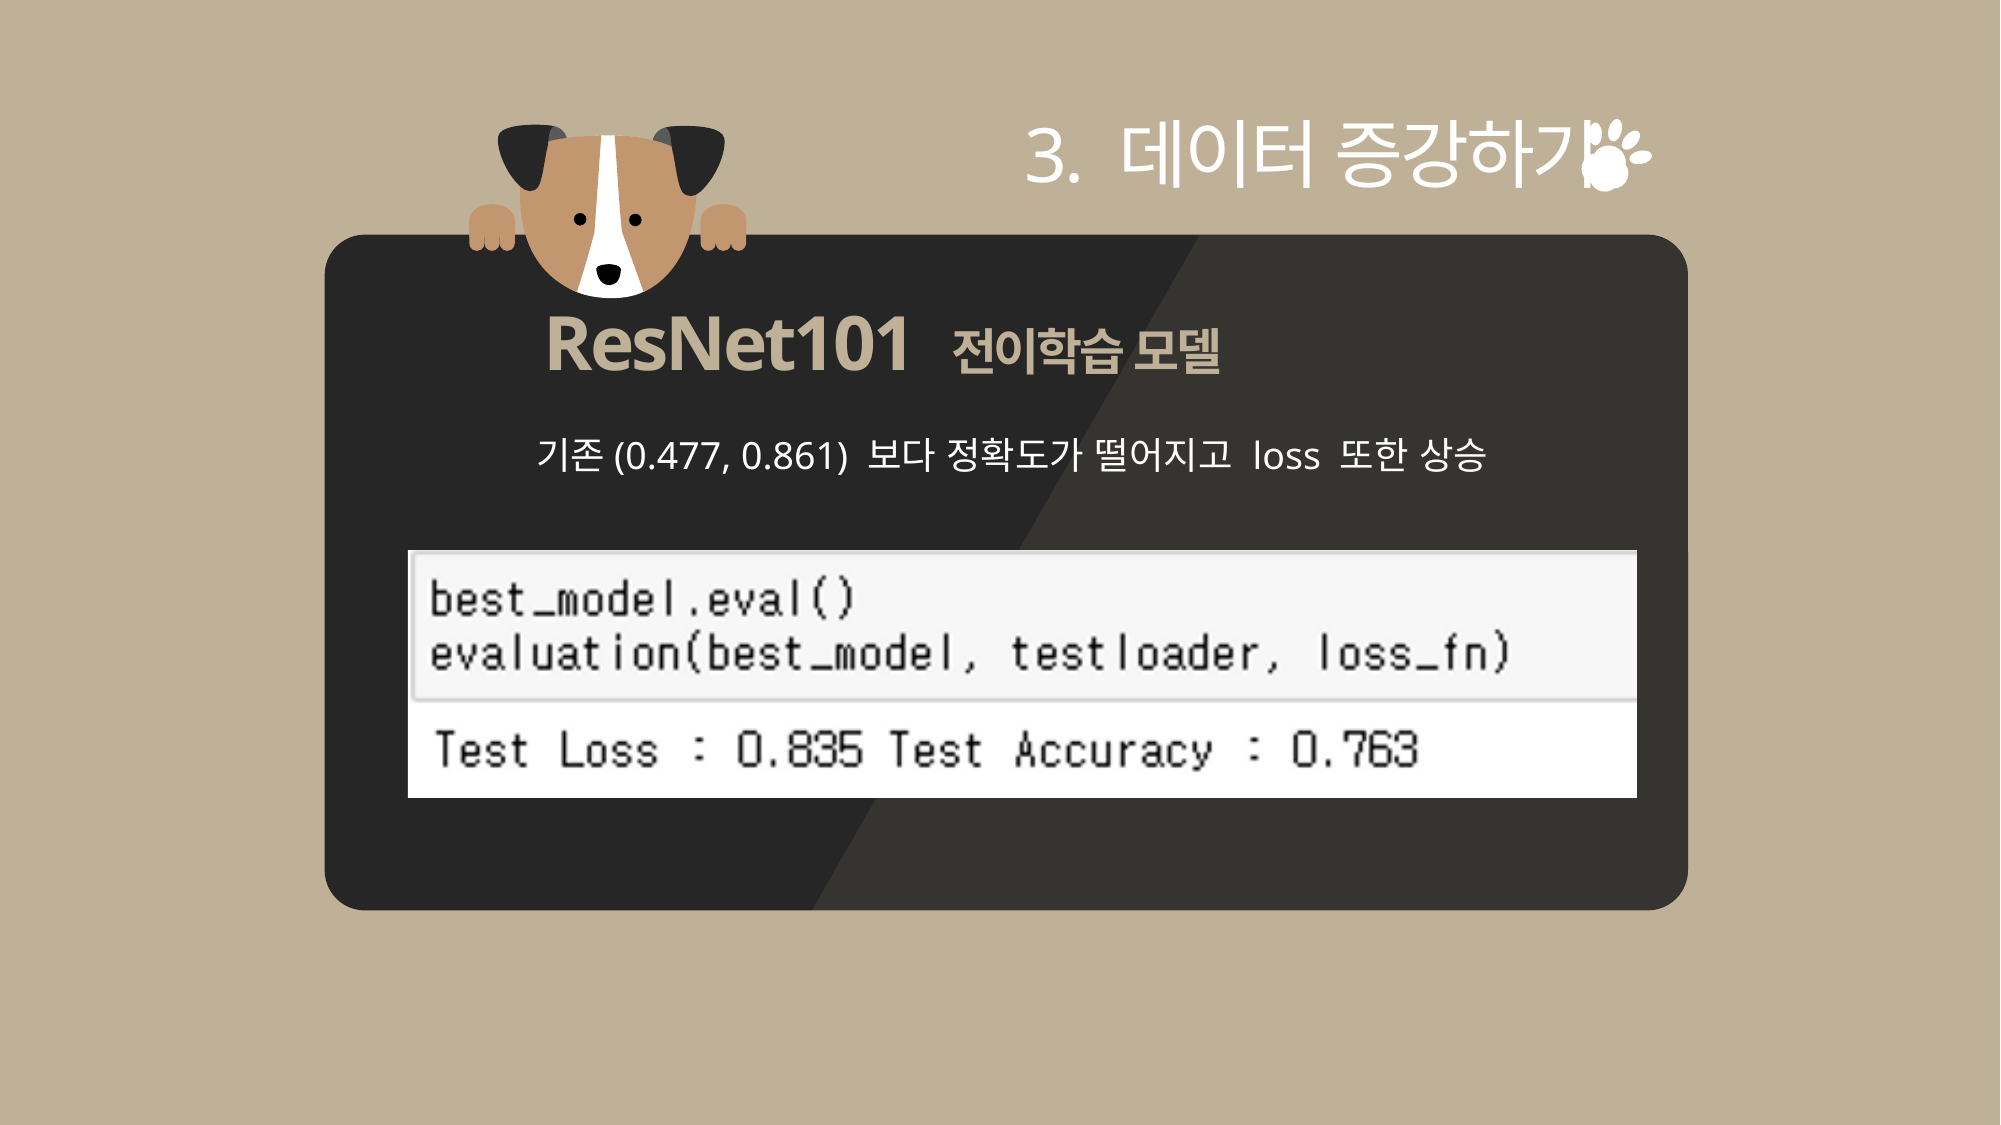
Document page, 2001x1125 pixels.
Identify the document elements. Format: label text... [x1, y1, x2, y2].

picture [407, 550, 1637, 803]
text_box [324, 234, 1689, 912]
text_box [1629, 150, 1652, 165]
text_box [726, 204, 747, 251]
text_box [1621, 130, 1640, 150]
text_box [496, 111, 726, 297]
text_box [1608, 119, 1623, 142]
text_box 3. 데이터 증강하기 [1009, 100, 2000, 206]
text_box [1581, 145, 1629, 192]
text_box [469, 204, 496, 251]
text_box [1588, 122, 1602, 146]
